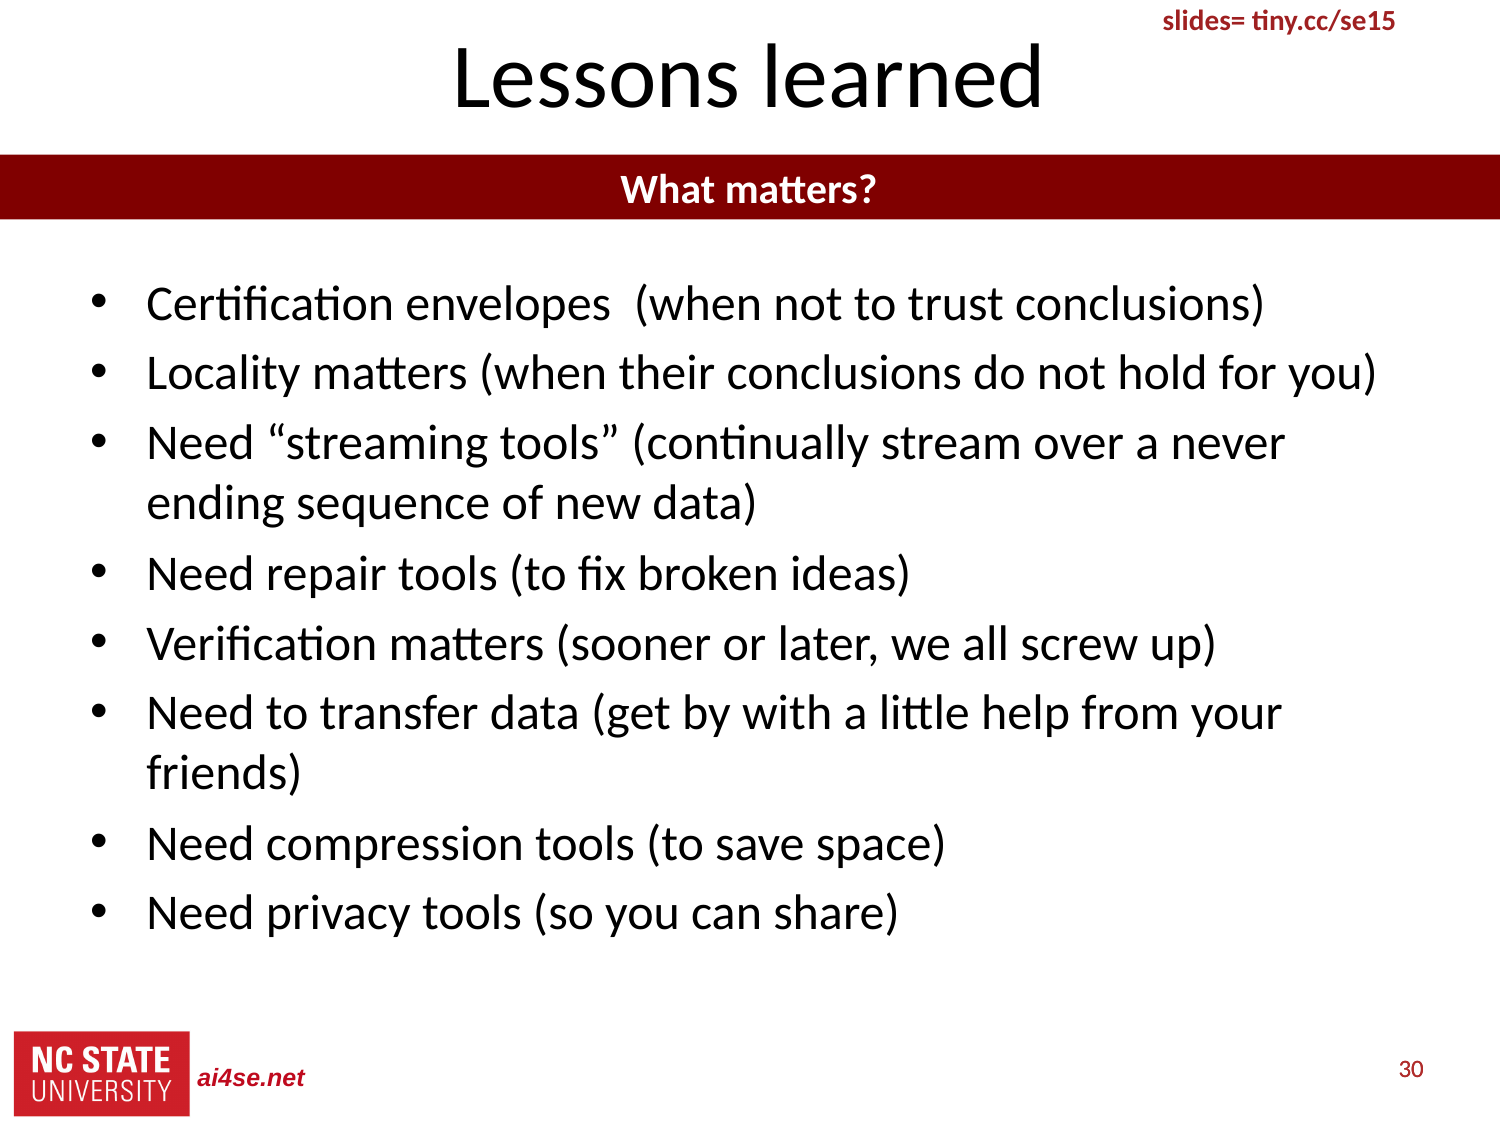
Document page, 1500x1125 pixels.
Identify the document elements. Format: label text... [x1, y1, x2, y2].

text_box What matters? [0, 154, 1500, 220]
list Certification envelopes (when not to trust conclusions) Locality matters (when their conclusions do not hold for you) Need “streaming tools” (continually stream over a never ending sequence of new data) Need repair tools (to fix broken ideas) Verification matters (sooner or later, we all screw up) Need to transfer data (get by with a little help from your friends) Need compression tools (to save space) Need privacy tools (so you can share) [75, 262, 1425, 1005]
title Lessons learned [75, 0, 1425, 154]
picture [13, 1030, 191, 1118]
